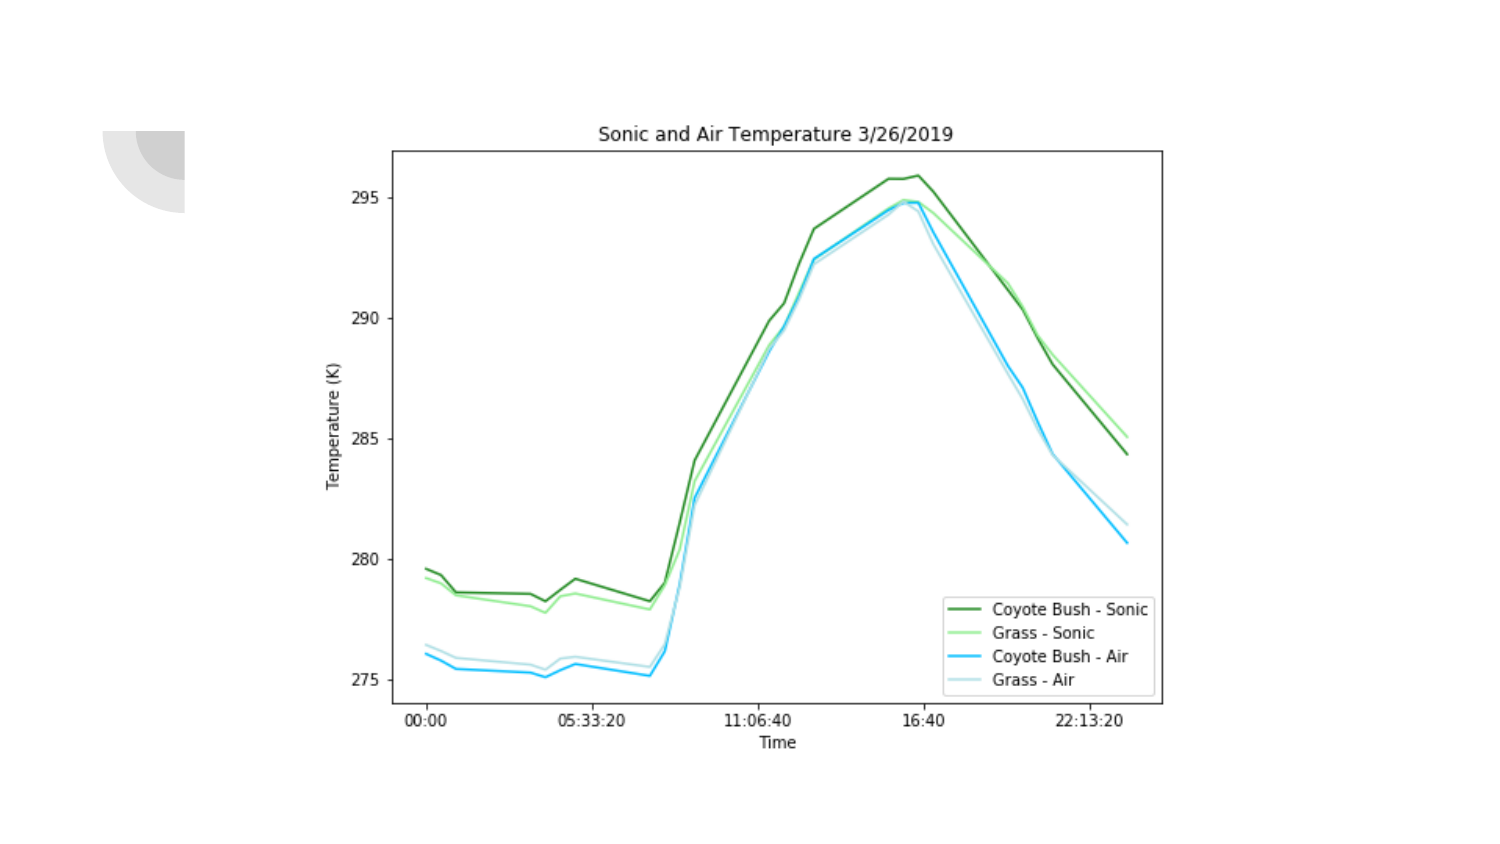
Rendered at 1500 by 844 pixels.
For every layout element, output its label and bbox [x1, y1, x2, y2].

picture [267, 63, 1262, 794]
